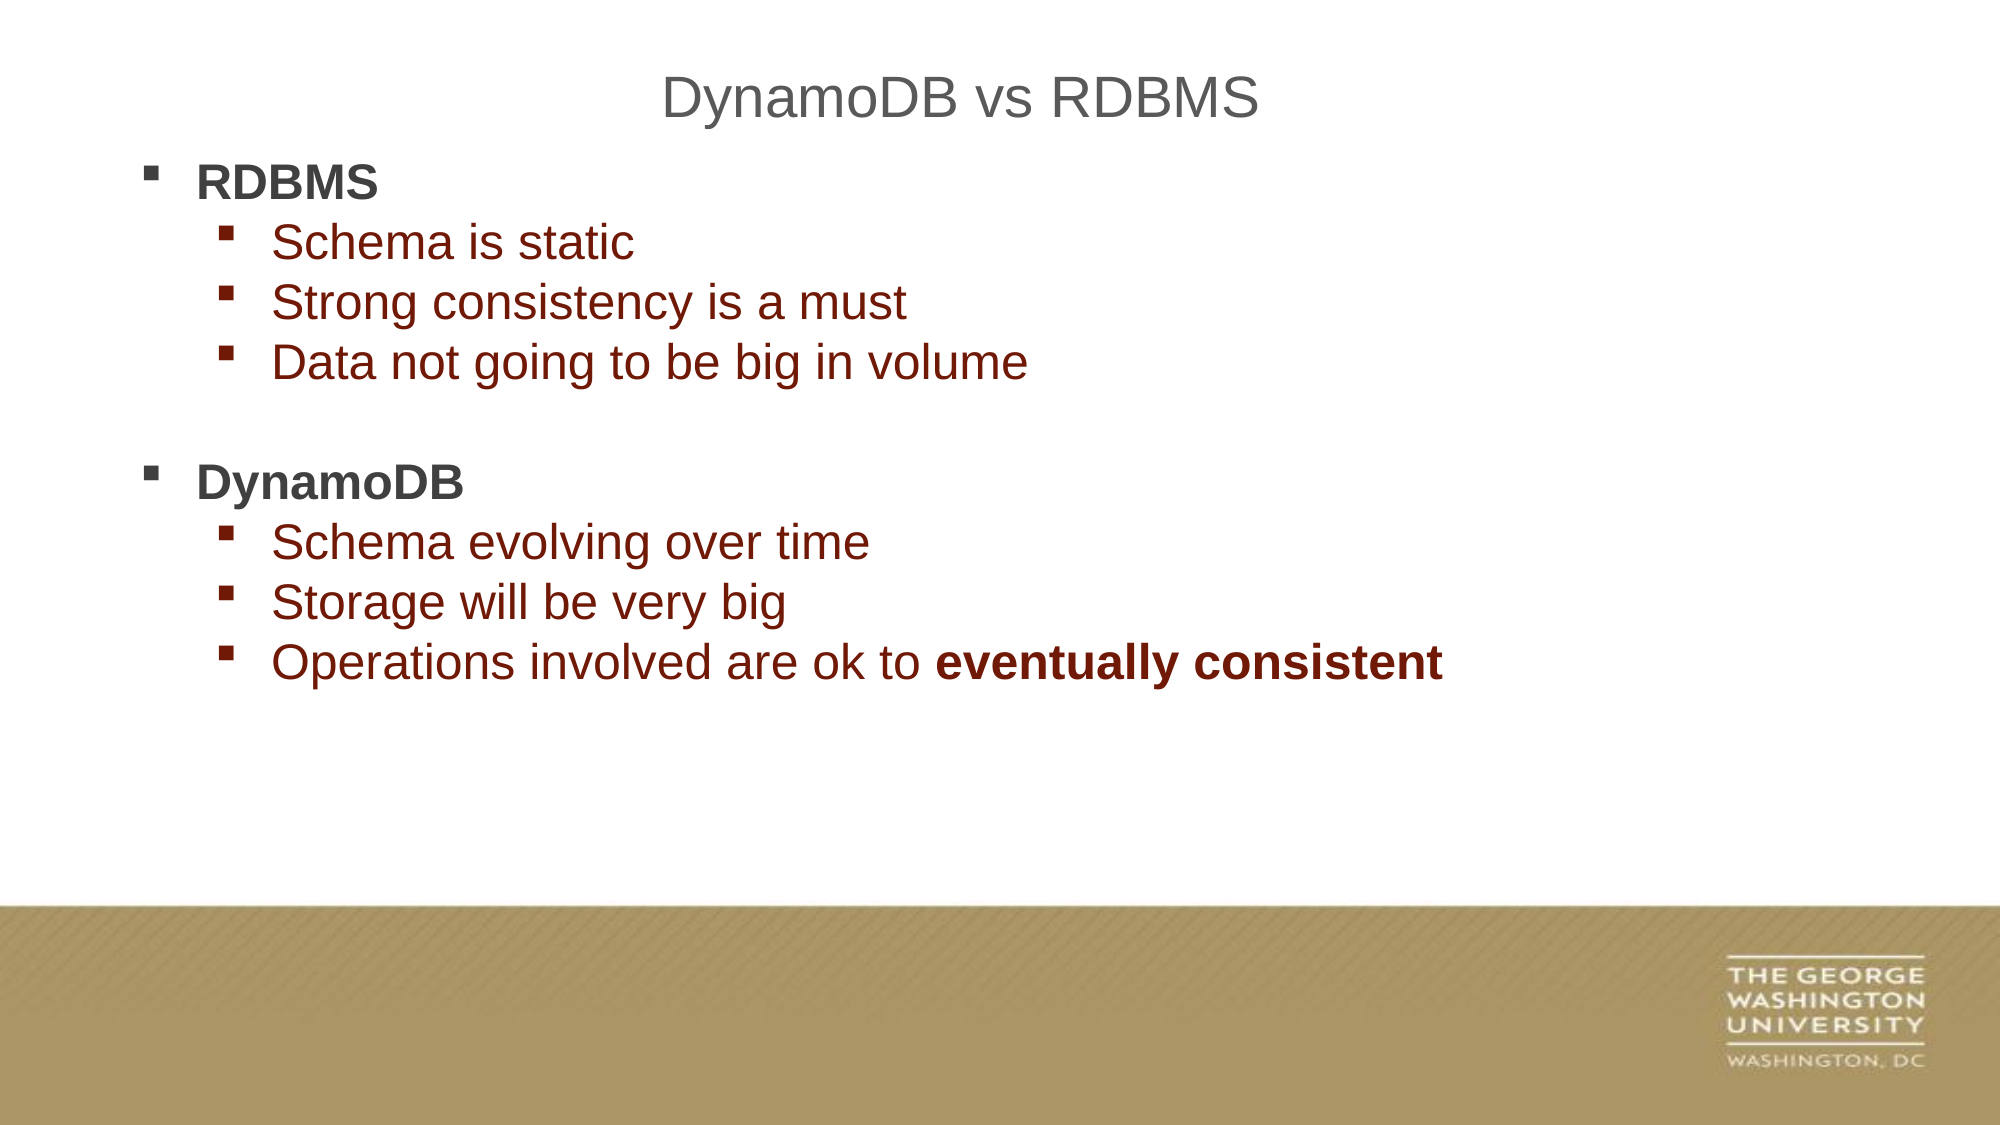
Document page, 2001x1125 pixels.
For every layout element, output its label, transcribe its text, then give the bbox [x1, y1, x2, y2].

title DynamoDB vs RDBMS [422, 51, 1533, 142]
text_box RDBMS Schema is static Strong consistency is a must Data not going to be big in volume DynamoDB Schema evolving over time Storage will be very big Operations involved are ok to eventually consistent [124, 142, 1687, 742]
picture [0, 0, 2000, 1125]
